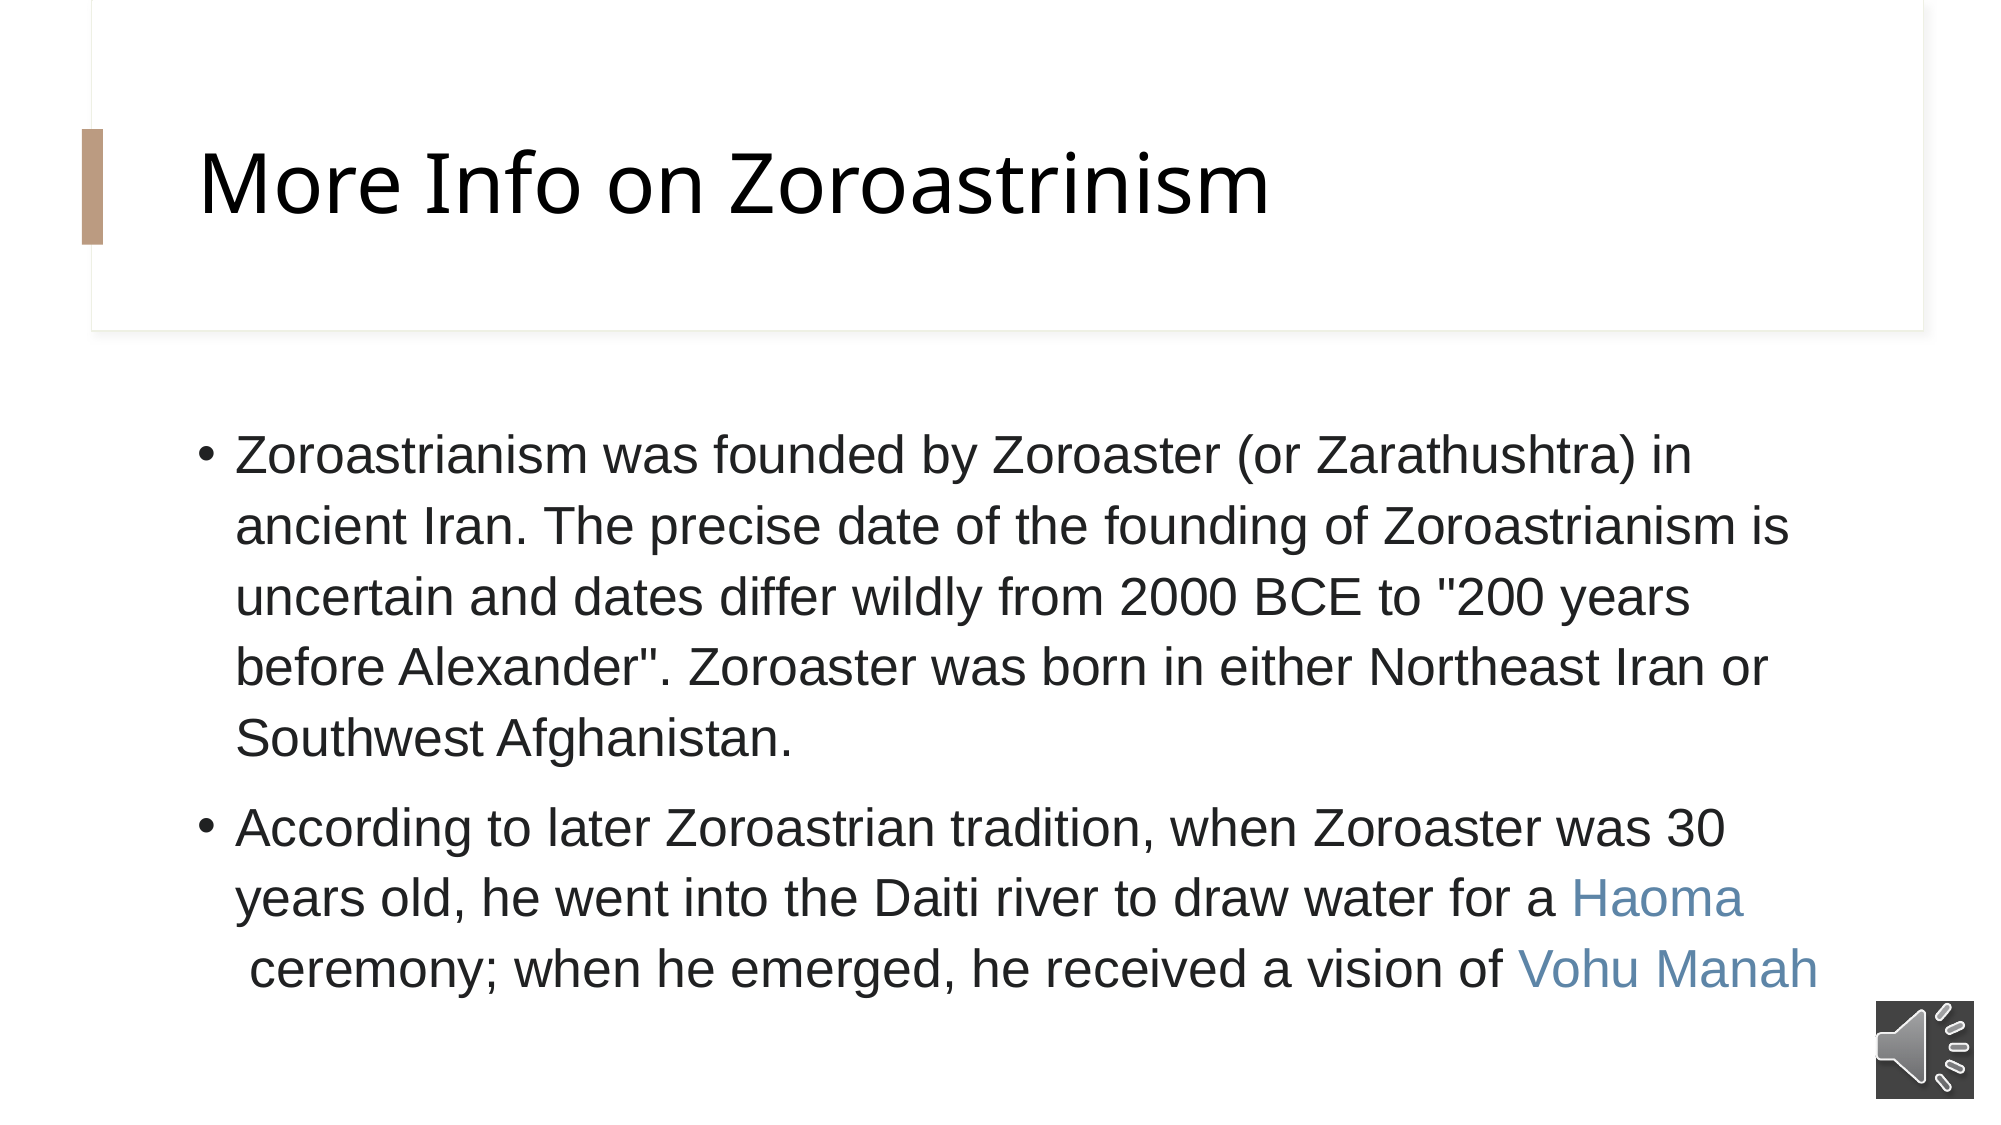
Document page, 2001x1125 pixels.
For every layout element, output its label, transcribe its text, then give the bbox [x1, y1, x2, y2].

list Zoroastrianism was founded by Zoroaster (or Zarathushtra) in ancient Iran. The precise date of the founding of Zoroastrianism is uncertain and dates differ wildly from 2000 BCE to "200 years before Alexander". Zoroaster was born in either Northeast Iran or Southwest Afghanistan. According to later Zoroastrian tradition, when Zoroaster was 30 years old, he went into the Daiti river to draw water for a Haoma ceremony; when he emerged, he received a vision of Vohu Manah [183, 406, 1851, 1013]
picture [1874, 999, 1975, 1100]
title More Info on Zoroastrinism [183, 90, 1851, 284]
